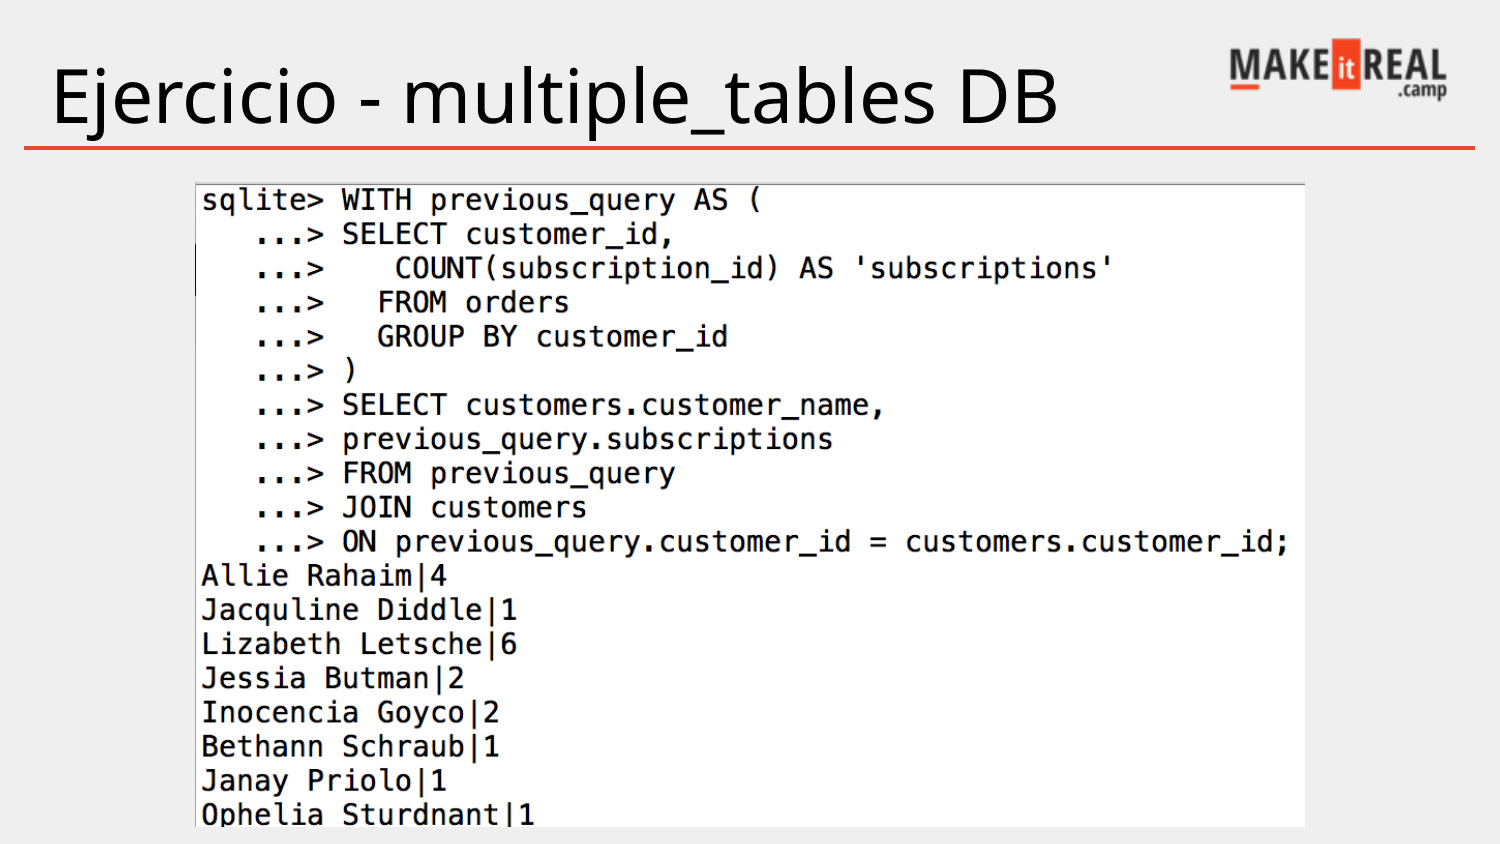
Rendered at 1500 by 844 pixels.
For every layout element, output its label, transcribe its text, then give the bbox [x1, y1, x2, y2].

picture [1202, 15, 1476, 126]
picture [195, 182, 1305, 827]
text_box Ejercicio - multiple_tables DB [35, 33, 1205, 137]
picture [24, 146, 1476, 151]
